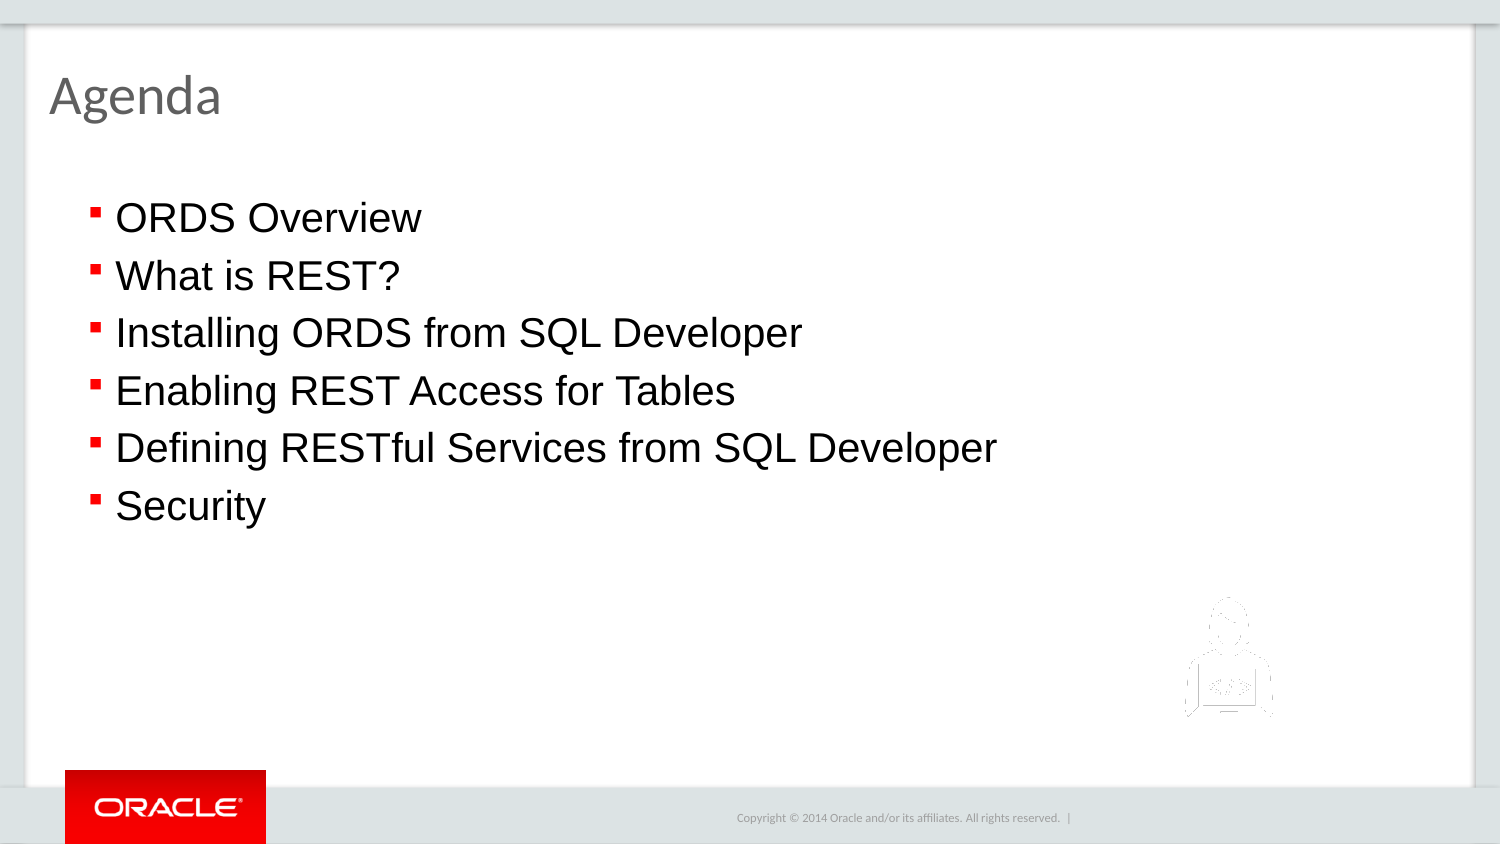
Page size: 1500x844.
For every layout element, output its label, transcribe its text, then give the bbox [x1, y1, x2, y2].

picture [65, 770, 266, 844]
title Agenda [49, 0, 1325, 125]
picture [1137, 565, 1319, 748]
list ORDS Overview What is REST? Installing ORDS from SQL Developer Enabling REST Access for Tables Defining RESTful Services from SQL Developer Security [87, 196, 1363, 626]
